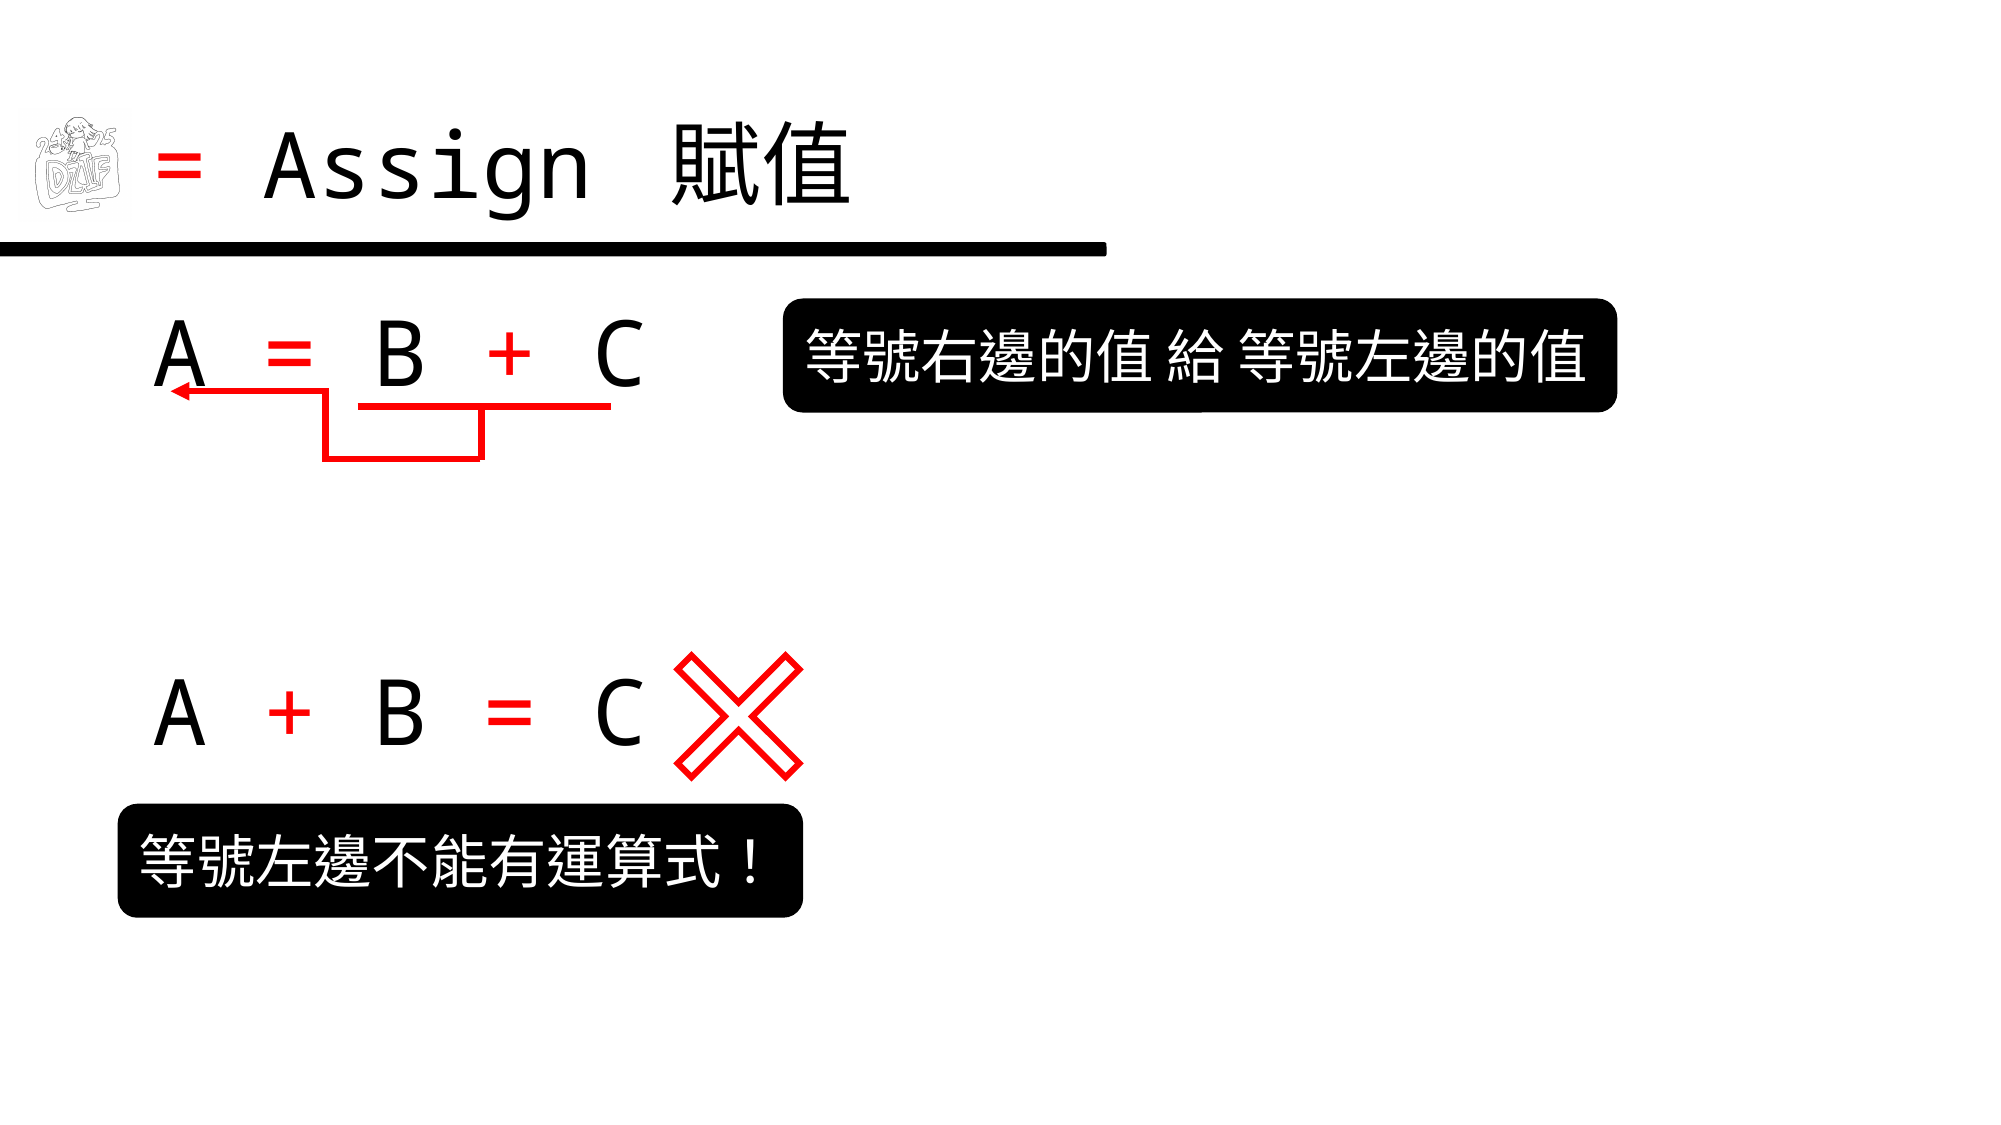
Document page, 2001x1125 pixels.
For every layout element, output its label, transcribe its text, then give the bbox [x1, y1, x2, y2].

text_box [170, 391, 481, 459]
text_box [676, 654, 801, 779]
text_box [0, 242, 1107, 257]
text_box 等號左邊不能有運算式！ [117, 803, 804, 918]
text_box 等號右邊的值 給 等號左邊的值 [782, 298, 1618, 413]
list A = B + C A + B = C [137, 299, 1863, 1014]
title = Assign 賦值 [137, 59, 1863, 278]
picture [18, 108, 132, 222]
